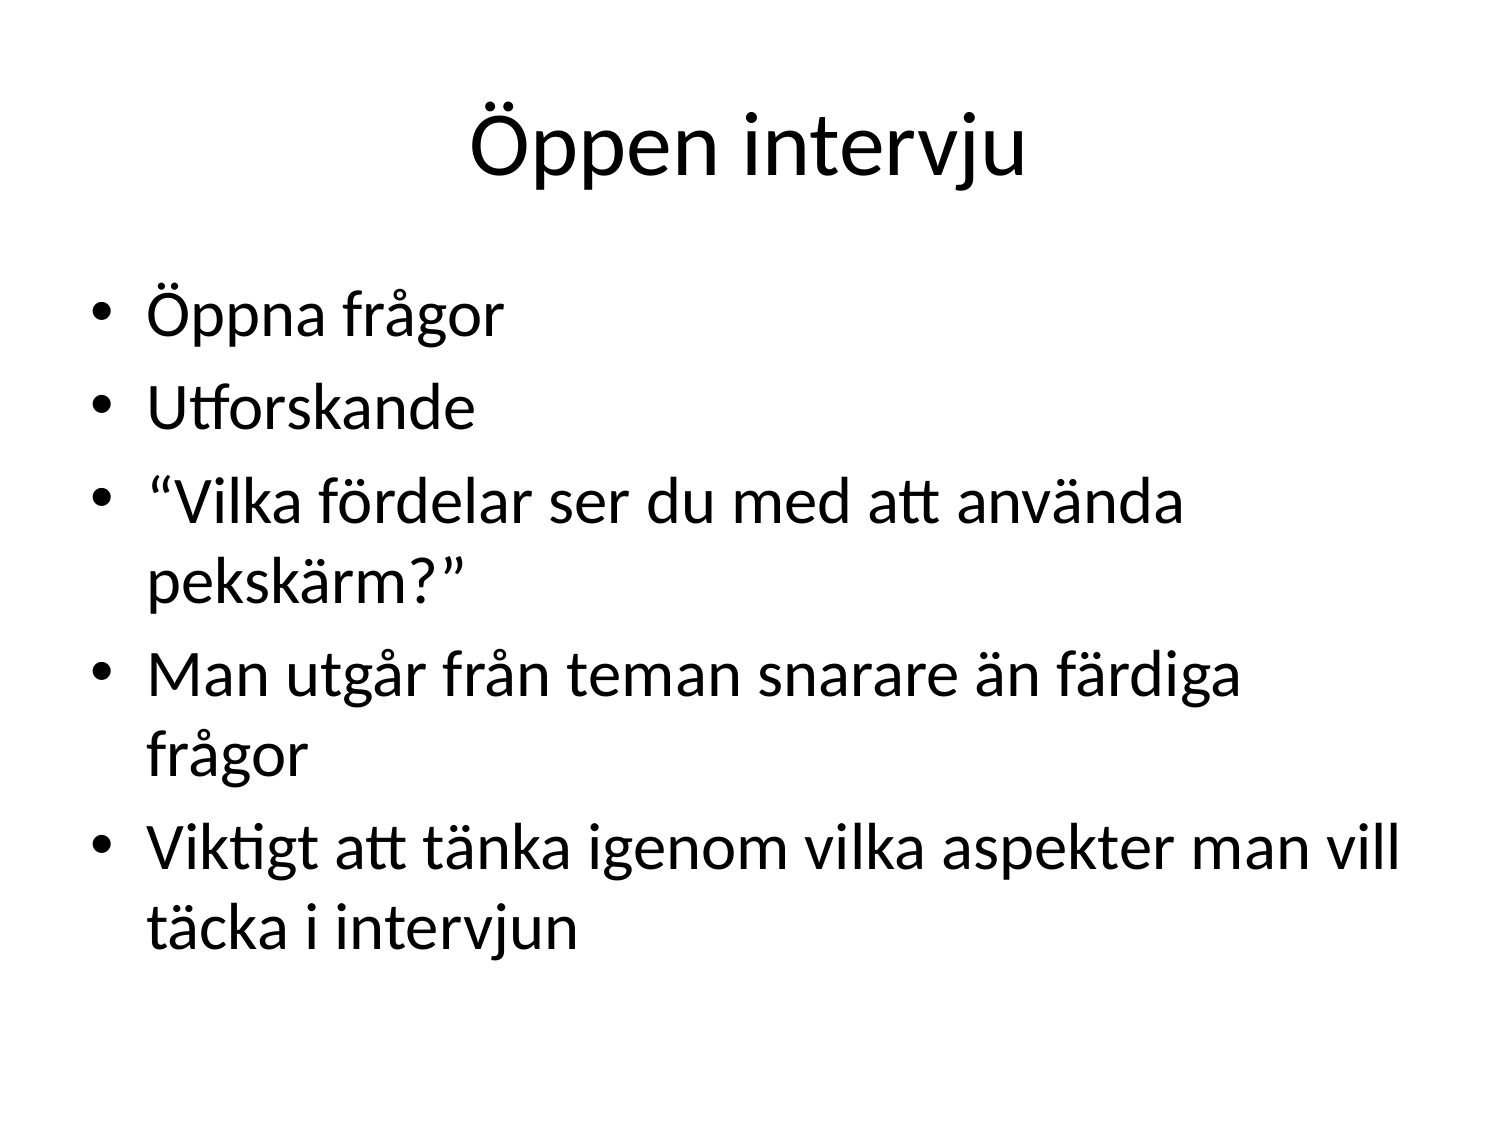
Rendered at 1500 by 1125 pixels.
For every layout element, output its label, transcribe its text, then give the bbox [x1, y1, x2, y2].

title Öppen intervju [75, 45, 1425, 233]
list Öppna frågor Utforskande “Vilka fördelar ser du med att använda pekskärm?” Man utgår från teman snarare än färdiga frågor Viktigt att tänka igenom vilka aspekter man vill täcka i intervjun [75, 262, 1425, 1005]
